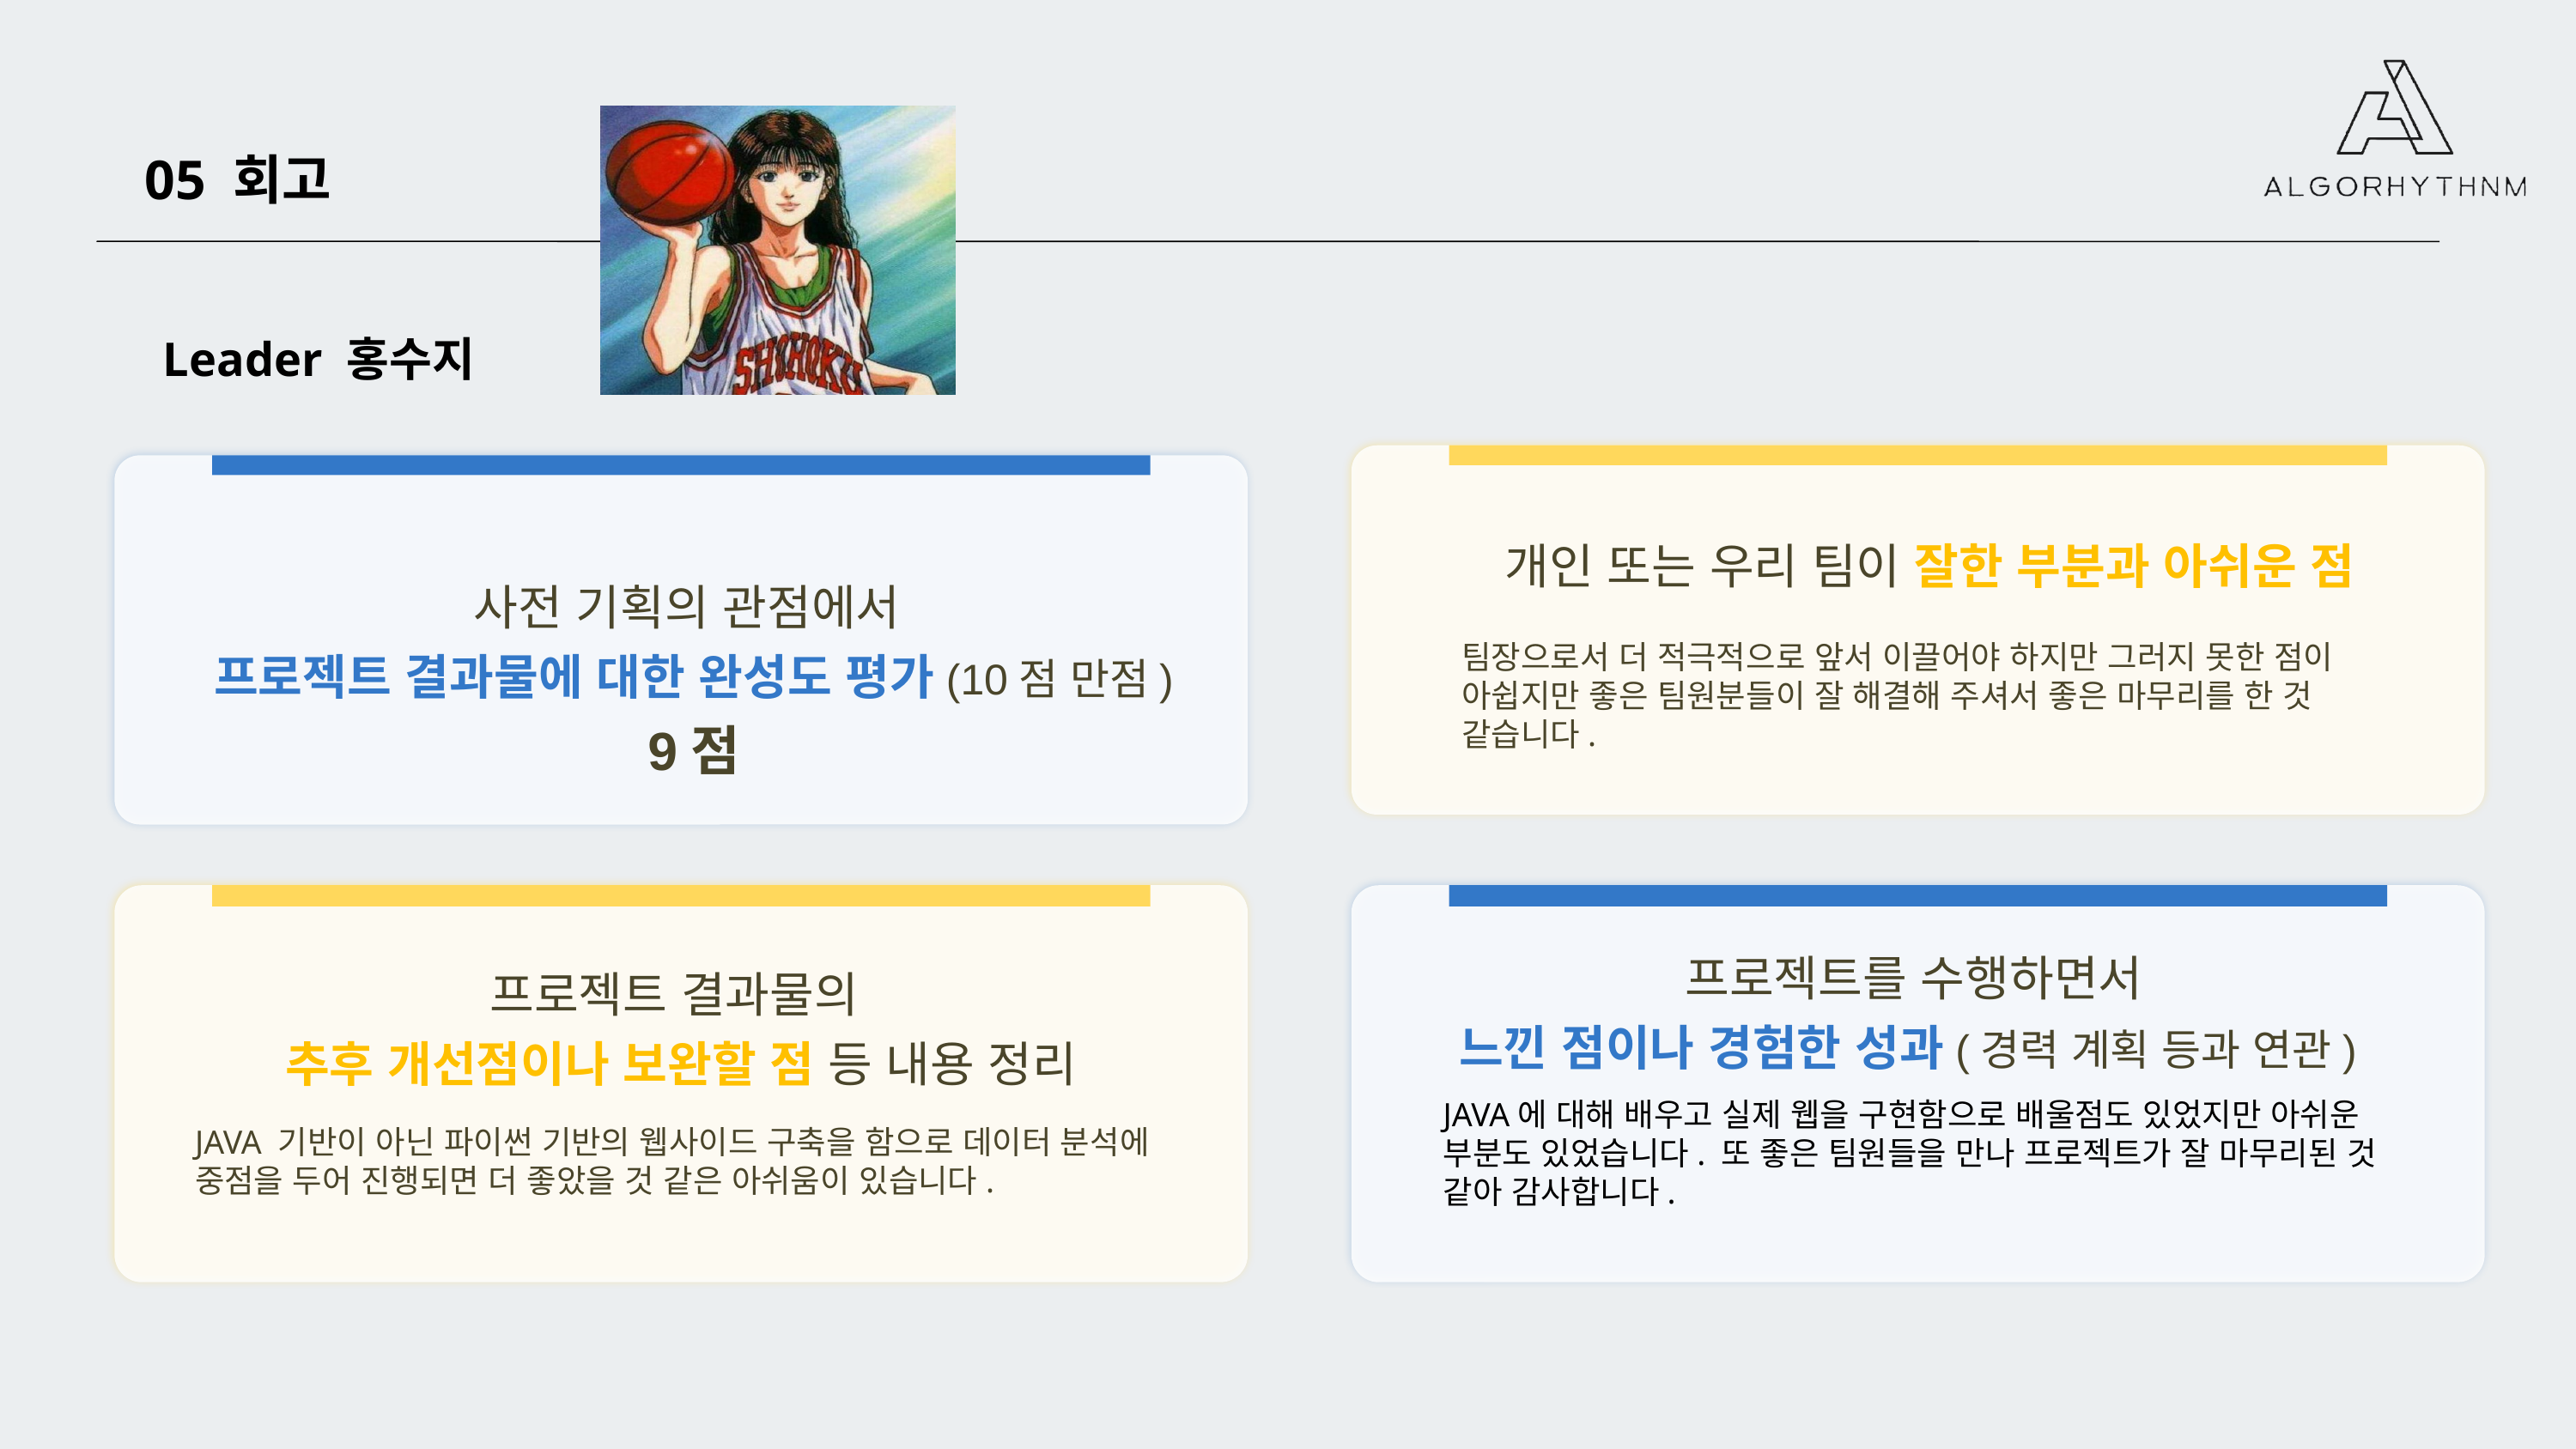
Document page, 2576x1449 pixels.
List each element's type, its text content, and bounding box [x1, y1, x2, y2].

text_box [114, 884, 1249, 1282]
text_box 05 회고 [144, 135, 596, 211]
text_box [114, 455, 1249, 825]
text_box Leader 홍수지 [163, 310, 596, 386]
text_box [1351, 884, 2485, 1282]
picture [600, 105, 956, 395]
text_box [1351, 445, 2485, 815]
picture [2253, 58, 2539, 209]
